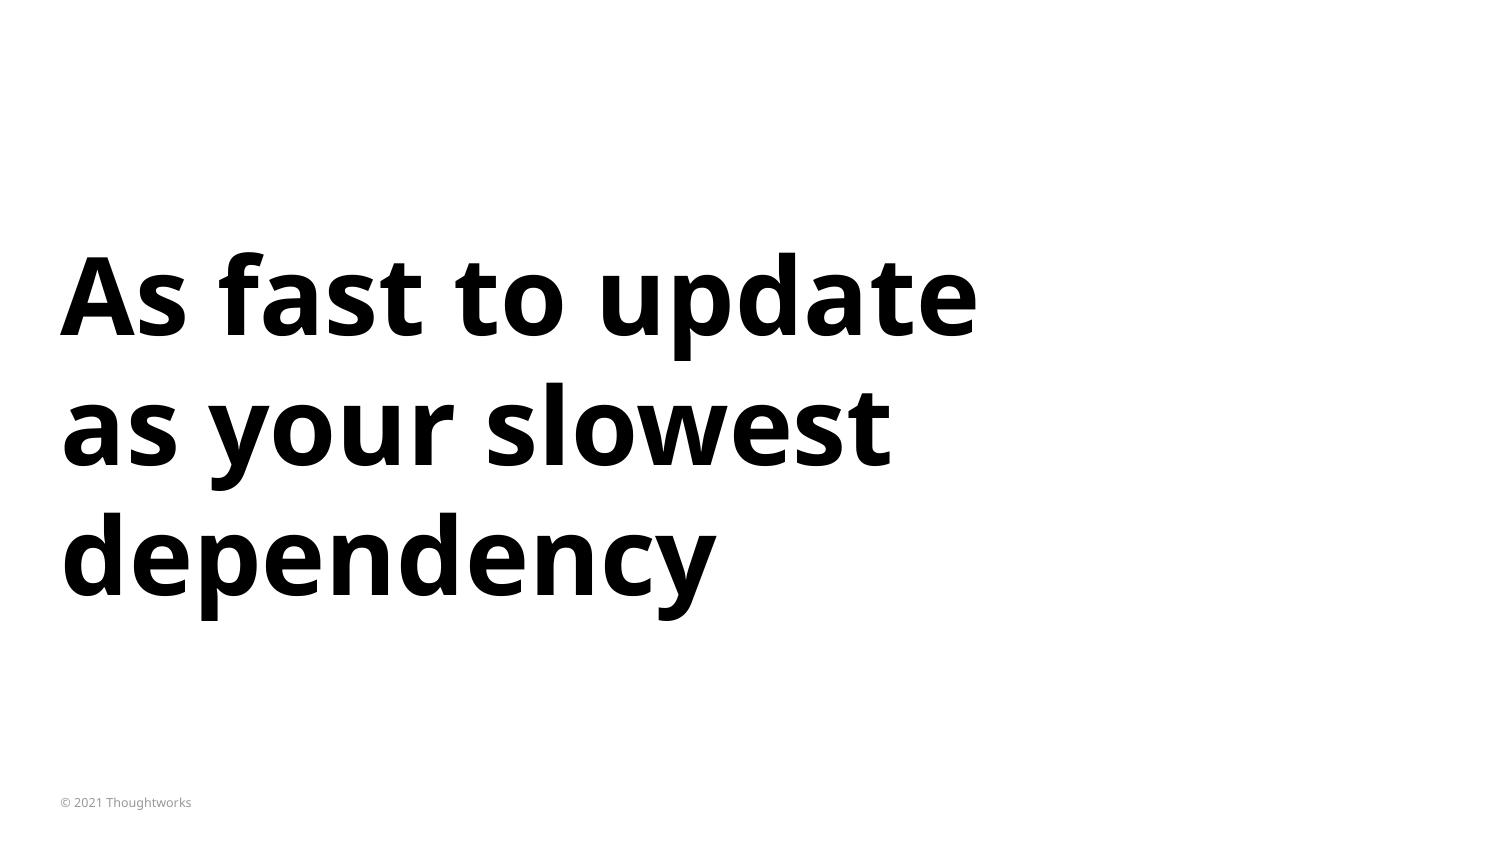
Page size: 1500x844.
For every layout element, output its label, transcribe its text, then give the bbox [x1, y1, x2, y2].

title As fast to update as your slowest dependency [60, 60, 1106, 784]
